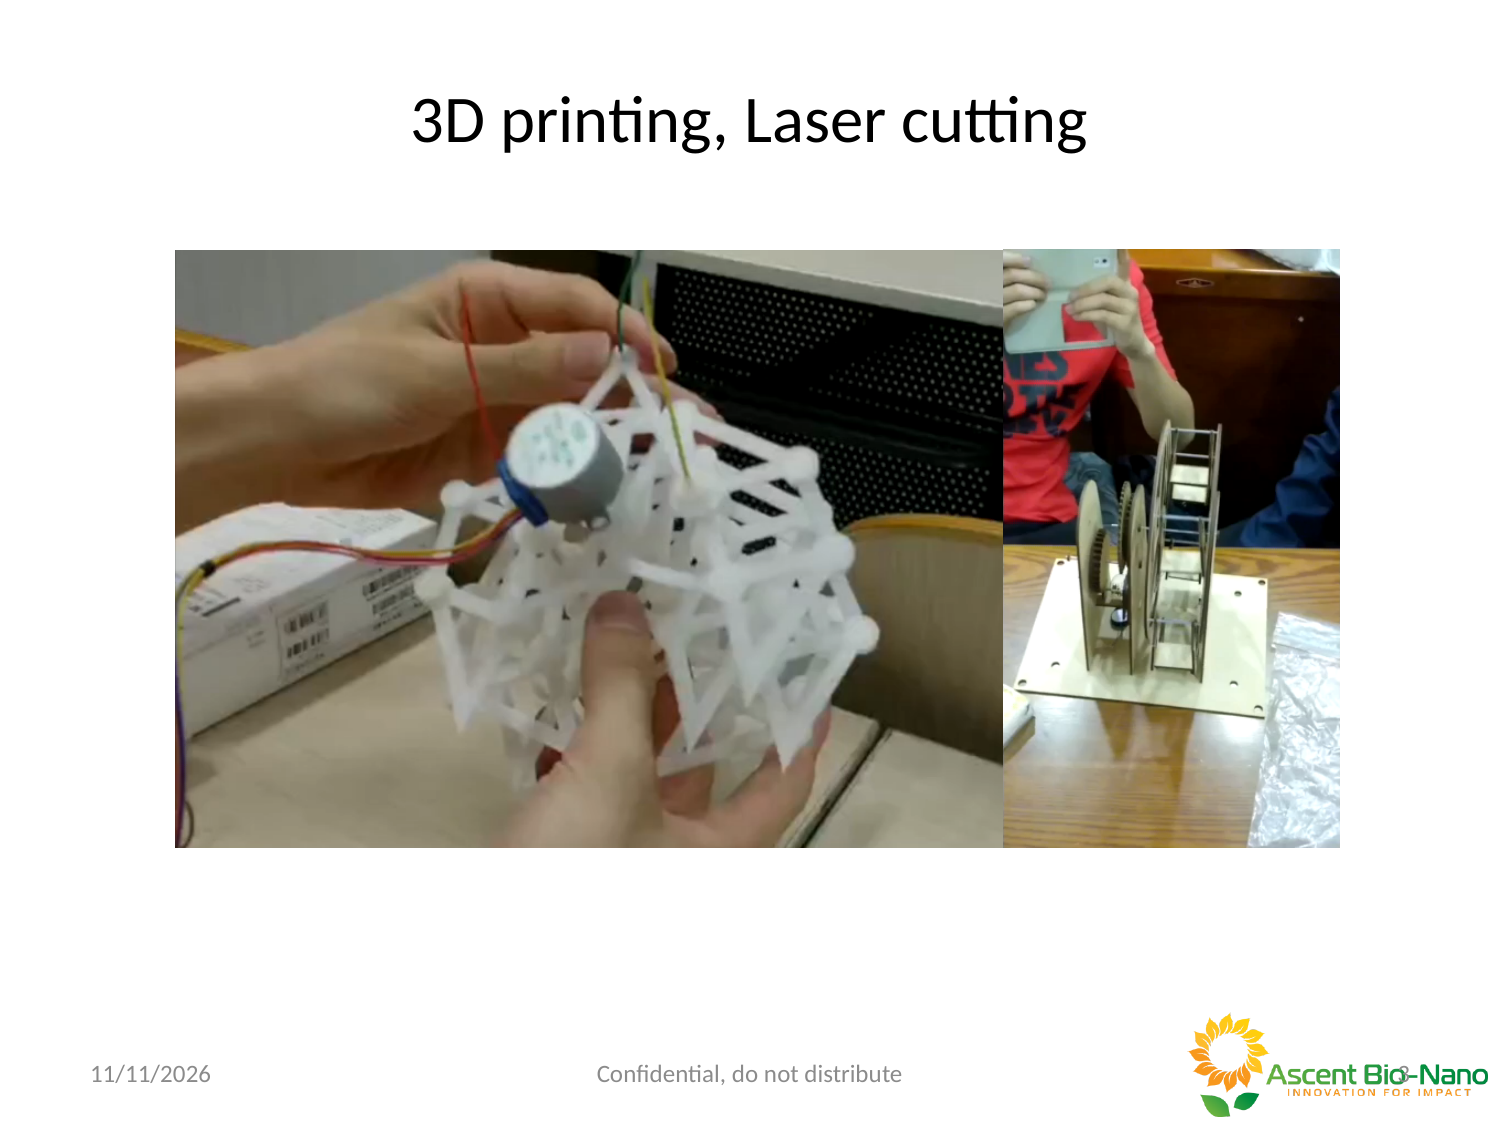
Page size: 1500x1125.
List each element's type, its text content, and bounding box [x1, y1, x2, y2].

picture [1187, 1012, 1488, 1117]
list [174, 249, 1000, 849]
title 3D printing, Laser cutting [75, 45, 1425, 188]
slide_number 2 [1074, 1042, 1425, 1103]
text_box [1002, 248, 1341, 849]
footer Confidential, do not distribute [512, 1042, 988, 1103]
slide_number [75, 1042, 425, 1103]
